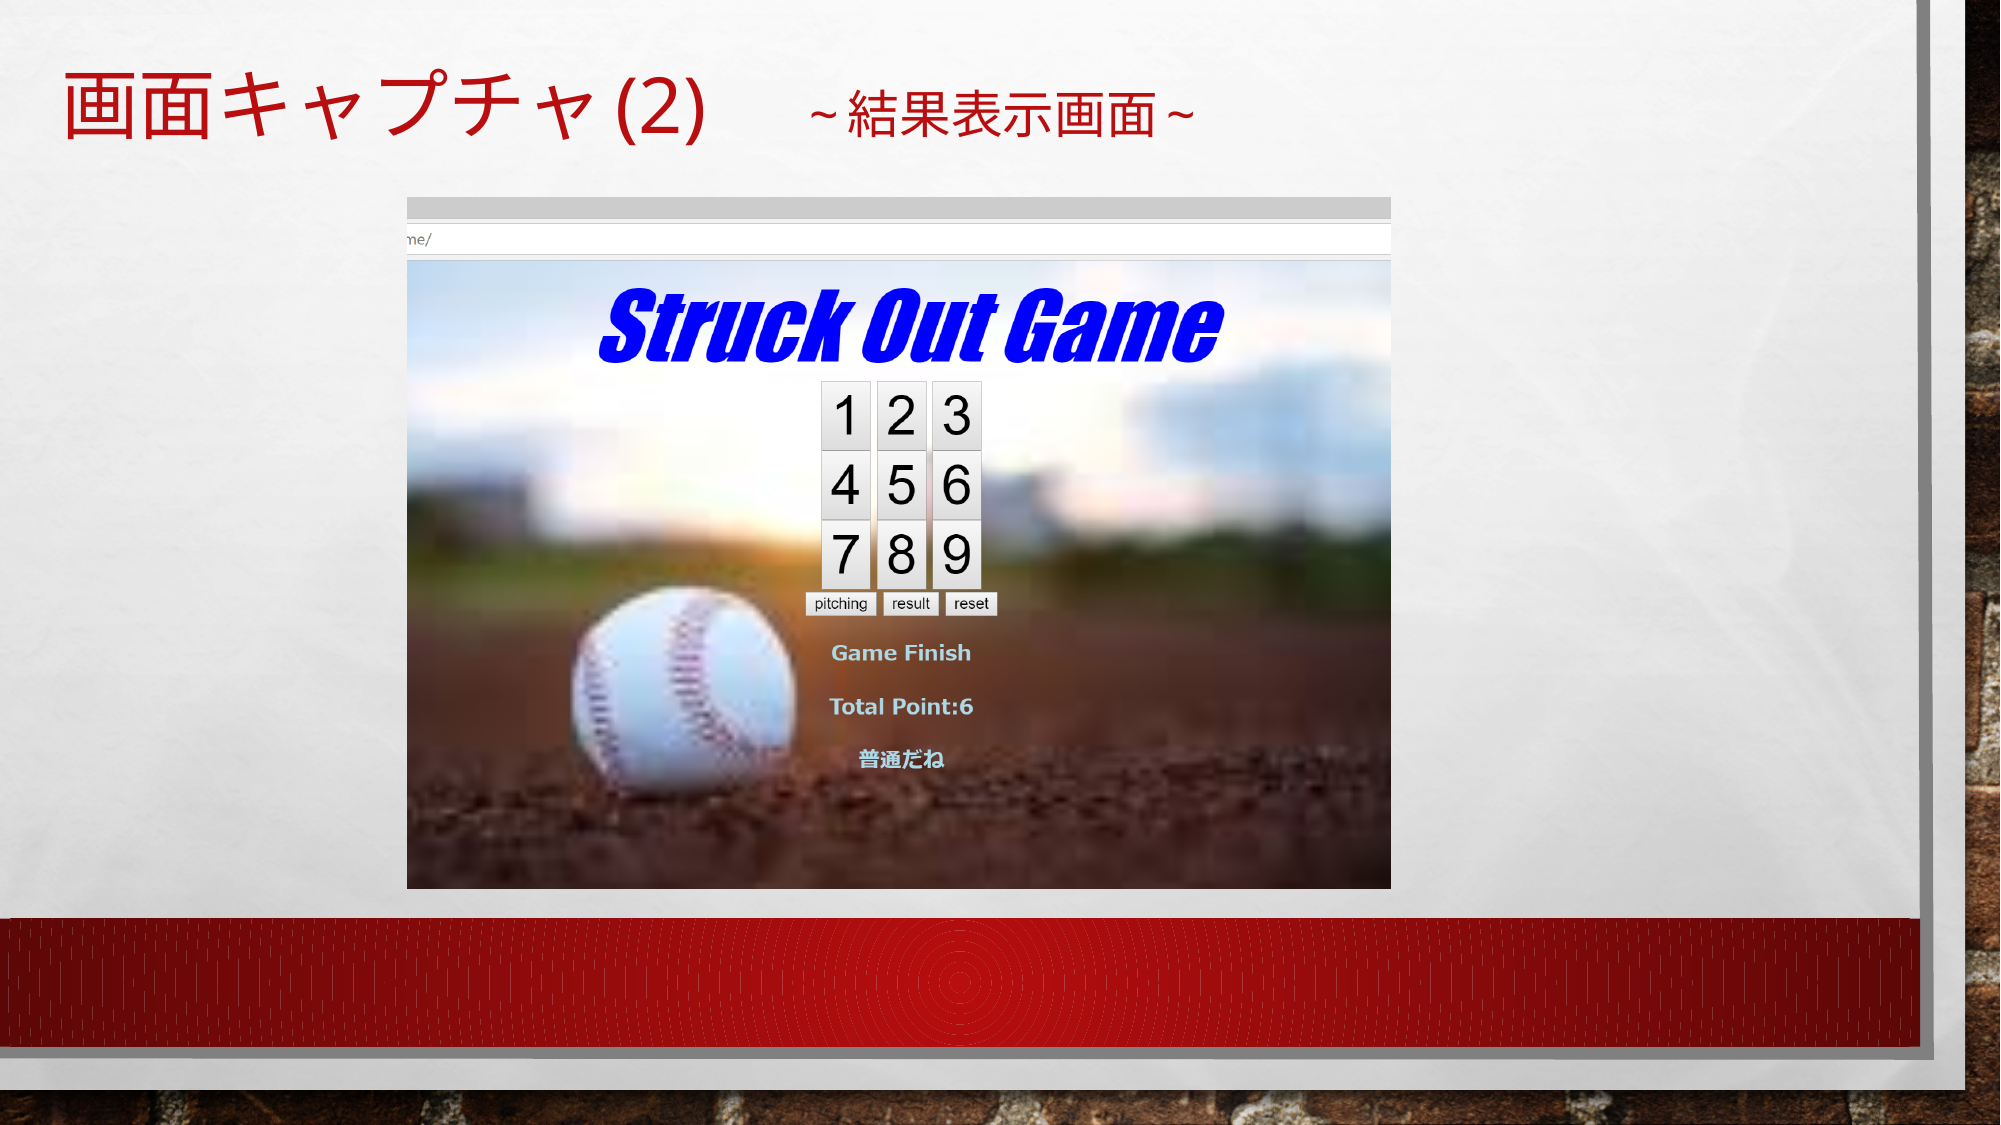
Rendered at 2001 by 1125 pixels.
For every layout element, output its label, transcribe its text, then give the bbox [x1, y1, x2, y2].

picture [0, 0, 2000, 1125]
title 画面キャプチャ(2) ~結果表示画面~ [46, 58, 1391, 159]
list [407, 197, 1391, 889]
